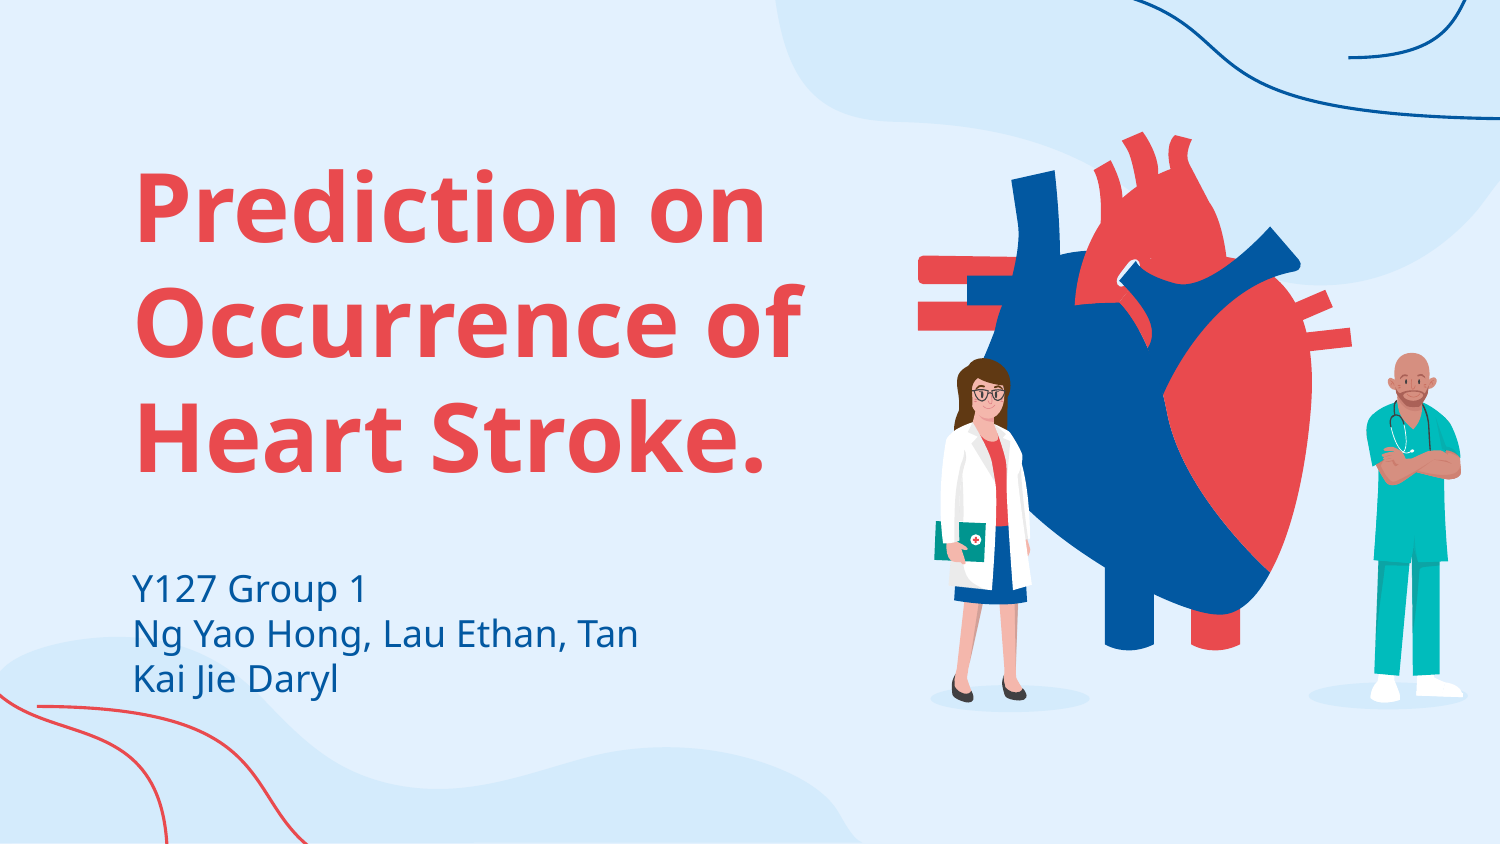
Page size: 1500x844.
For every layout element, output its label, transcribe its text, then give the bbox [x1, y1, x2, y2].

title Prediction on Occurrence of Heart Stroke. [116, 131, 916, 388]
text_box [917, 131, 1353, 651]
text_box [1308, 352, 1469, 710]
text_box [933, 357, 1033, 703]
subtitle Y127 Group 1 Ng Yao Hong, Lau Ethan, Tan Kai Jie Daryl [116, 550, 672, 769]
text_box [978, 685, 1090, 713]
